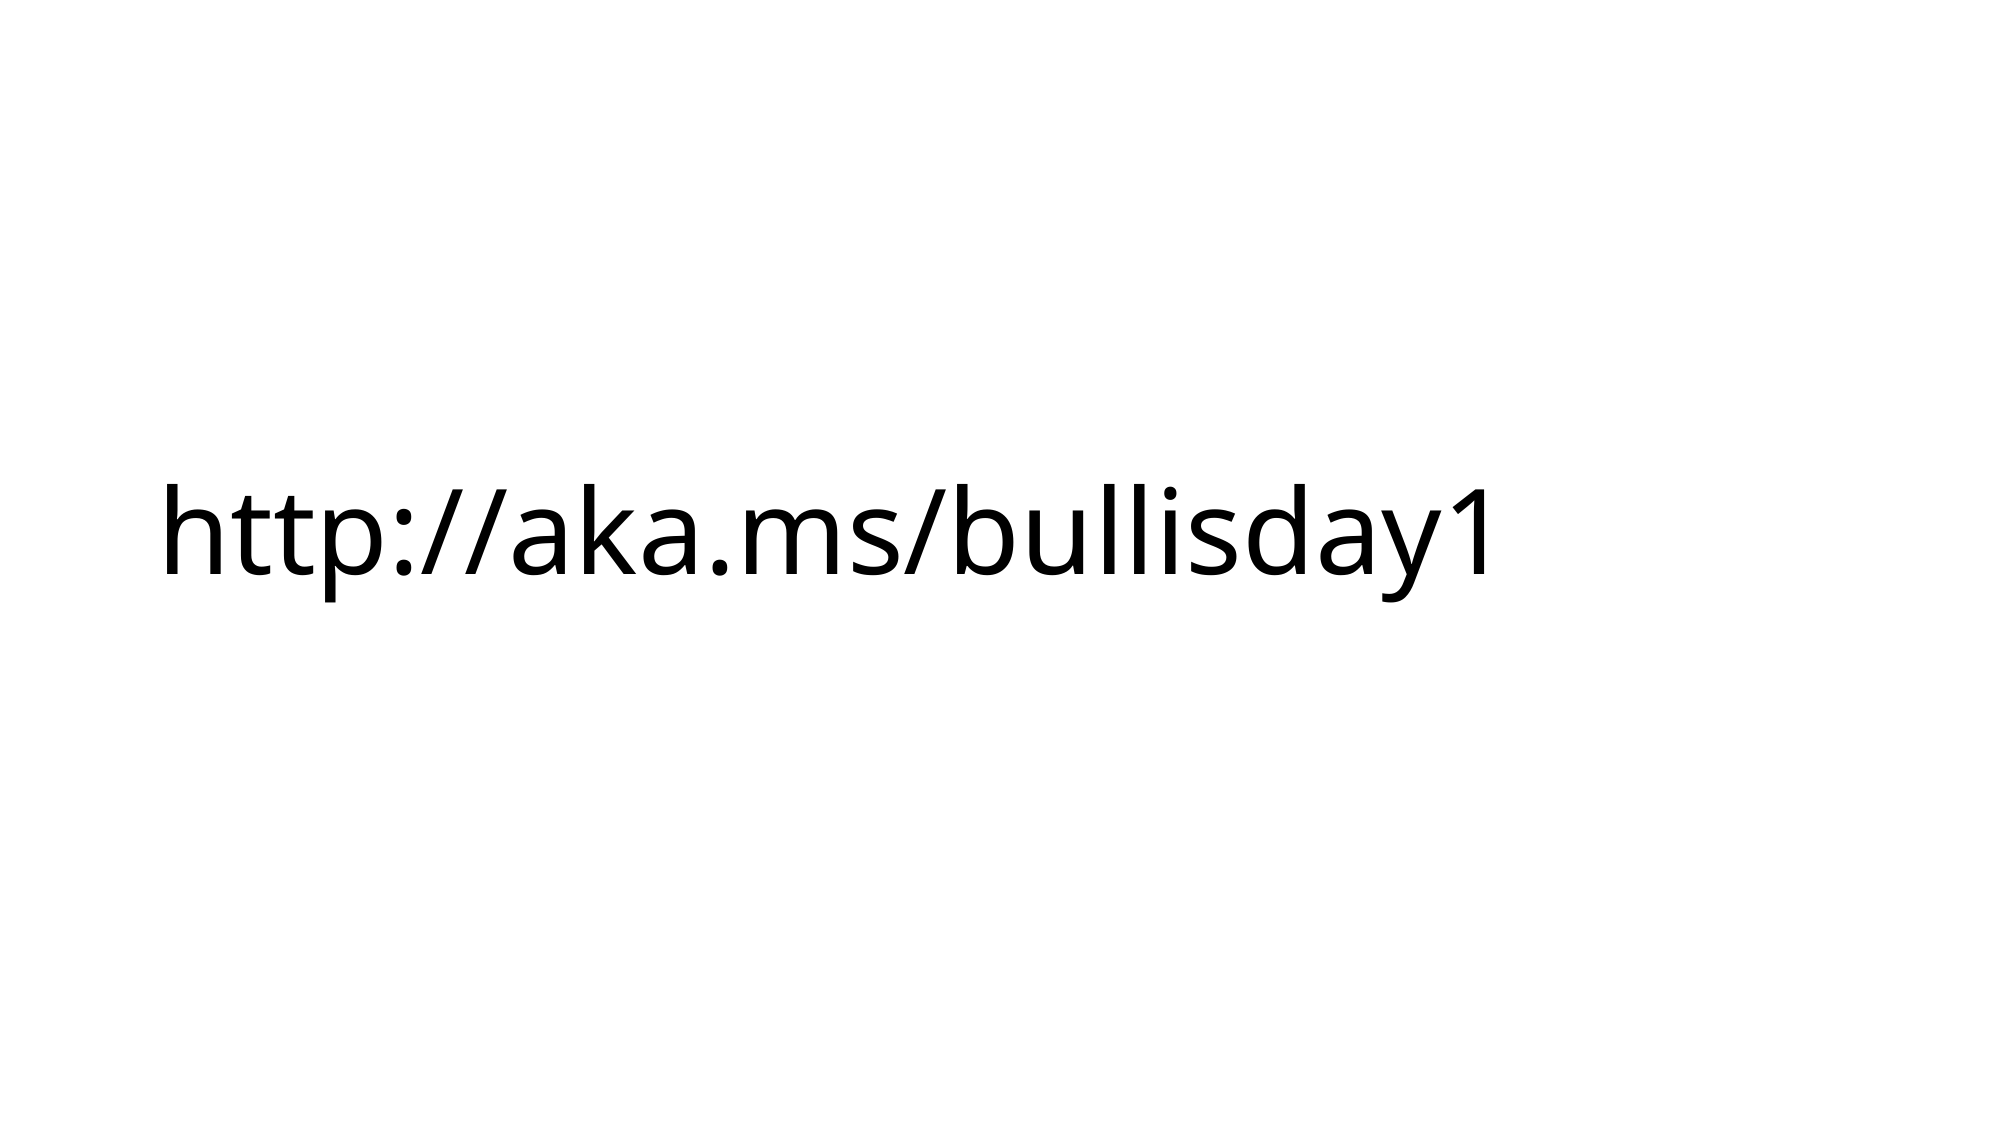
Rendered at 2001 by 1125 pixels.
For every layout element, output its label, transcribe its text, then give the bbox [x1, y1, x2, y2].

title http://aka.ms/bullisday1 [142, 427, 1671, 645]
